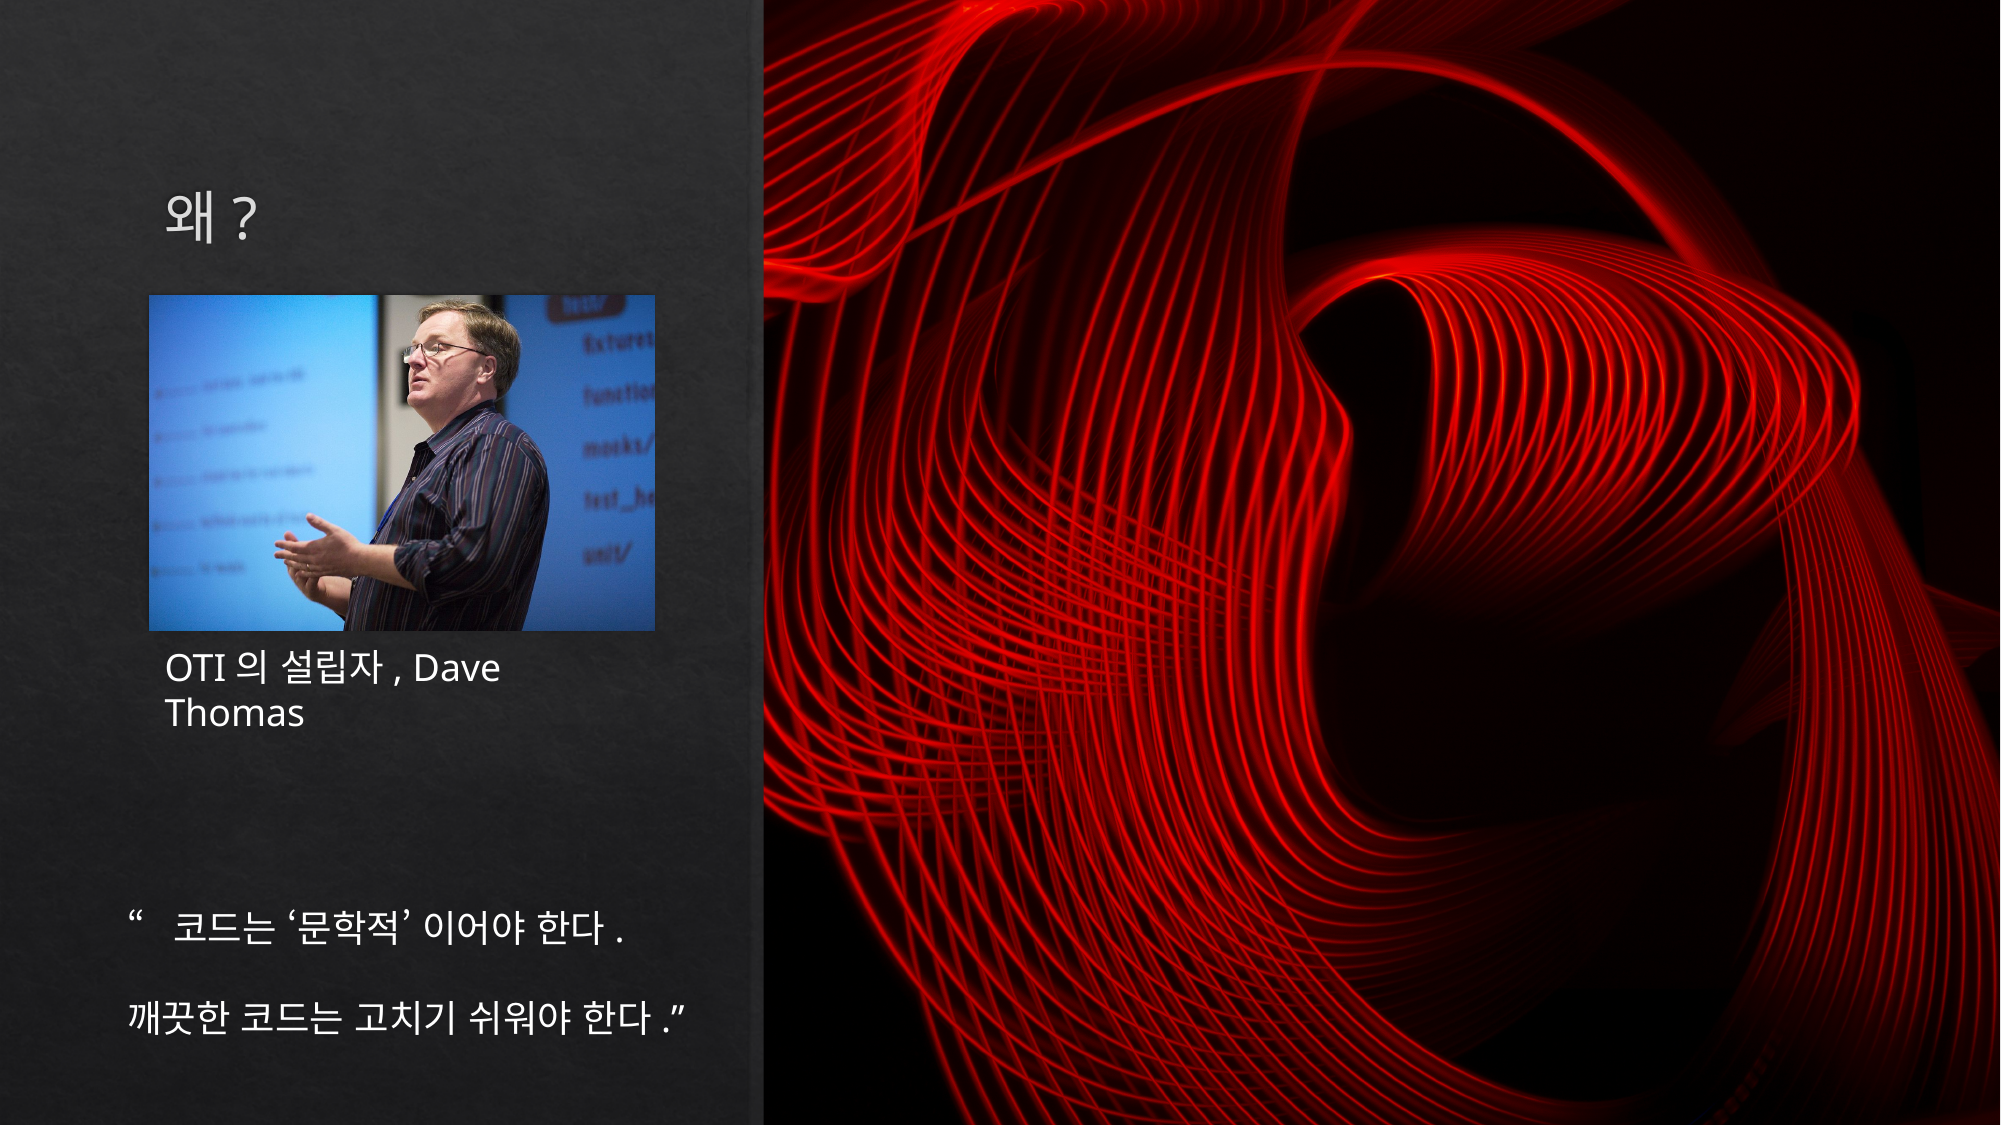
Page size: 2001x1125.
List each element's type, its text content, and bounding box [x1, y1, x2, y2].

picture [746, 0, 2000, 1125]
text_box “코드는 ‘문학적’ 이어야 한다. 깨끗한 코드는 고치기 쉬워야 한다.” [112, 897, 726, 1048]
text_box OTI의 설립자, Dave Thomas [149, 642, 655, 742]
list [149, 295, 655, 632]
title 왜? [149, 99, 655, 260]
